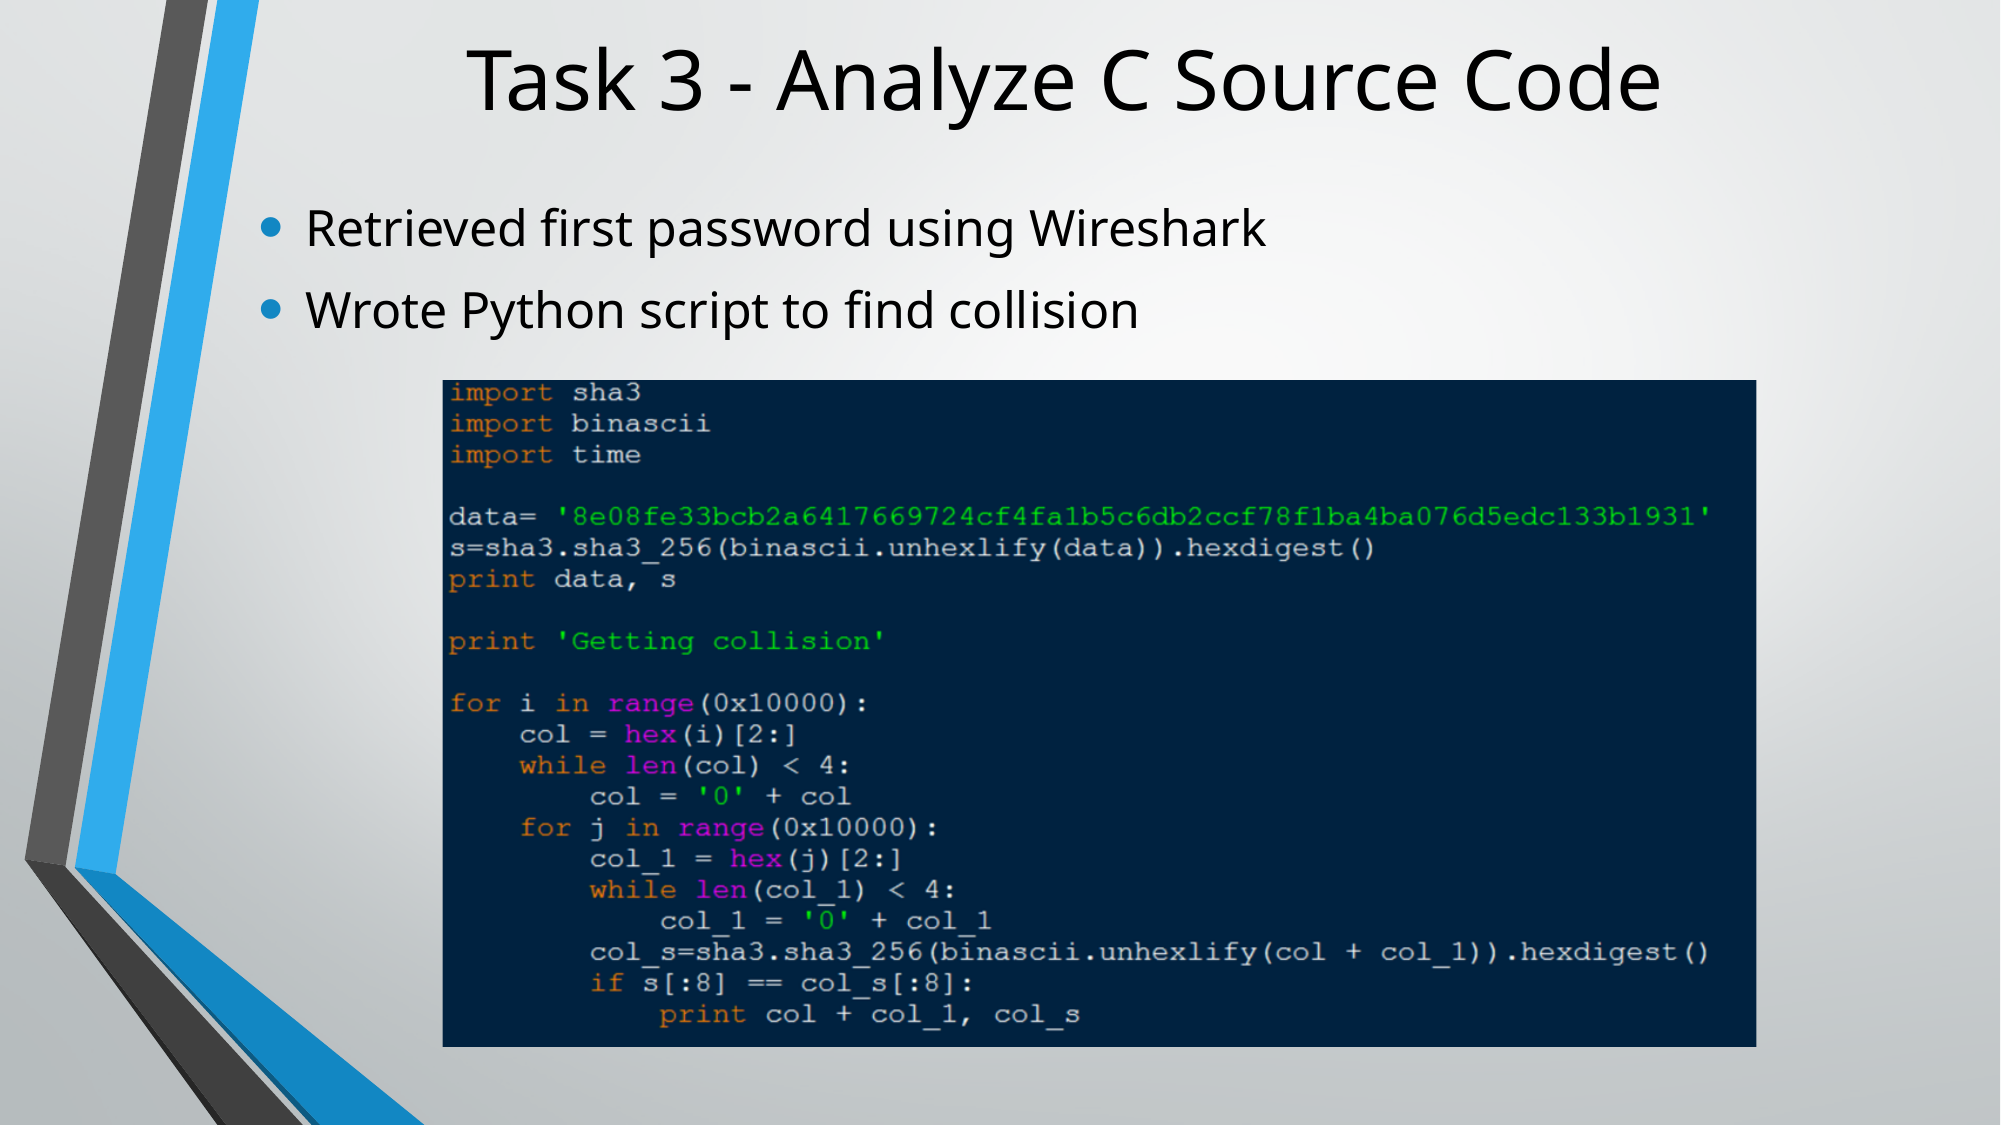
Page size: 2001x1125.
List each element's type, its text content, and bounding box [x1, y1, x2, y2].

list Retrieved first password using Wireshark Wrote Python script to find collision [243, 188, 1887, 389]
title Task 3 - Analyze C Source Code [243, 0, 1887, 154]
picture [442, 380, 1757, 1047]
